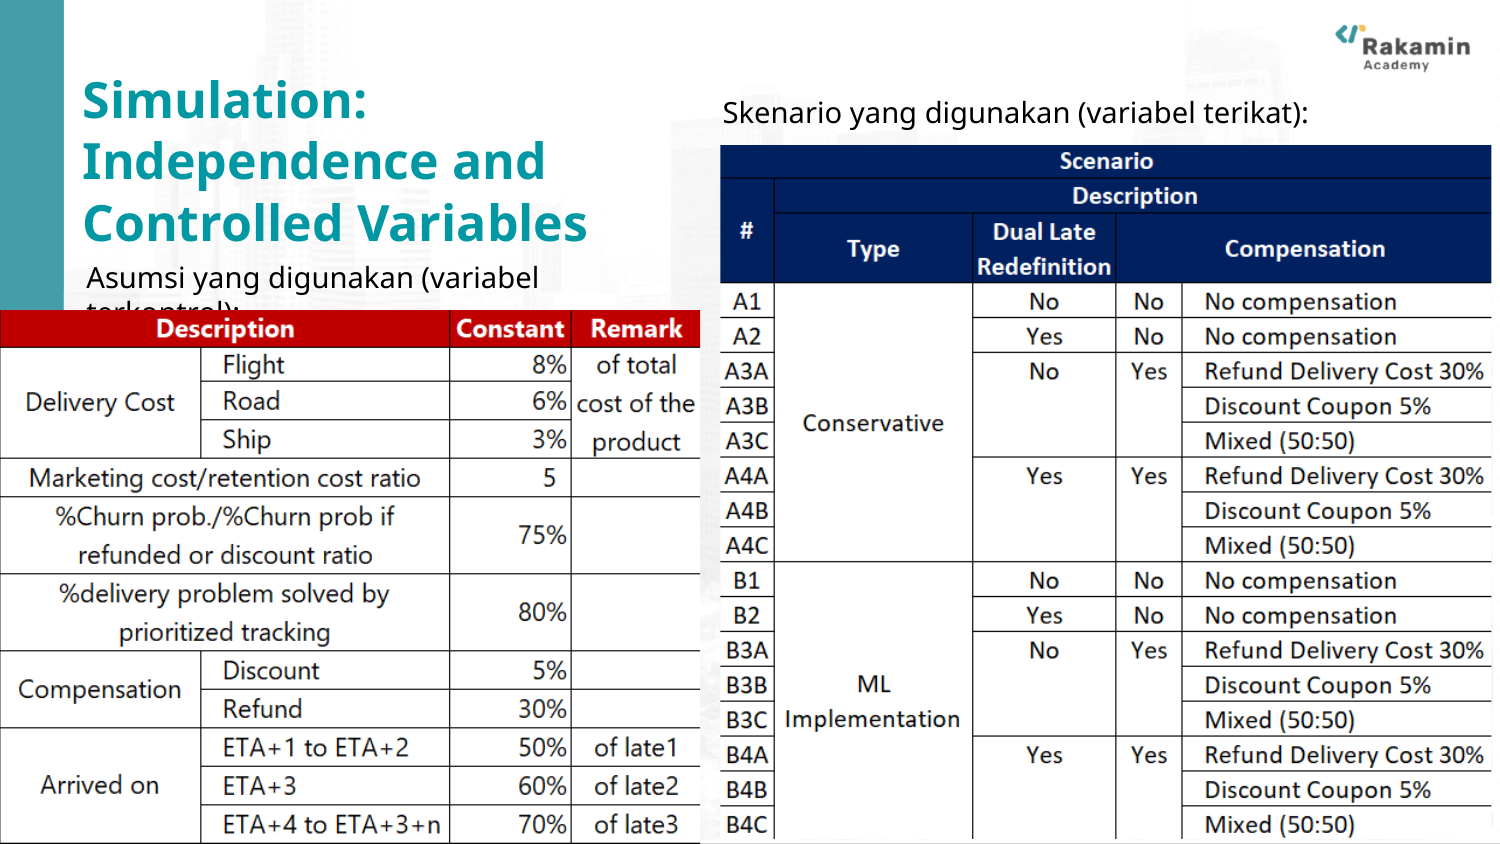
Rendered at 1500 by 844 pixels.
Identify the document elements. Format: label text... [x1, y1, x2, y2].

text_box Simulation: Independence and Controlled Variables [71, 60, 721, 258]
text_box Skenario yang digunakan (variabel terikat): [707, 79, 1337, 145]
text_box Asumsi yang digunakan (variabel terkontrol): [71, 244, 701, 310]
picture [0, 0, 1500, 844]
